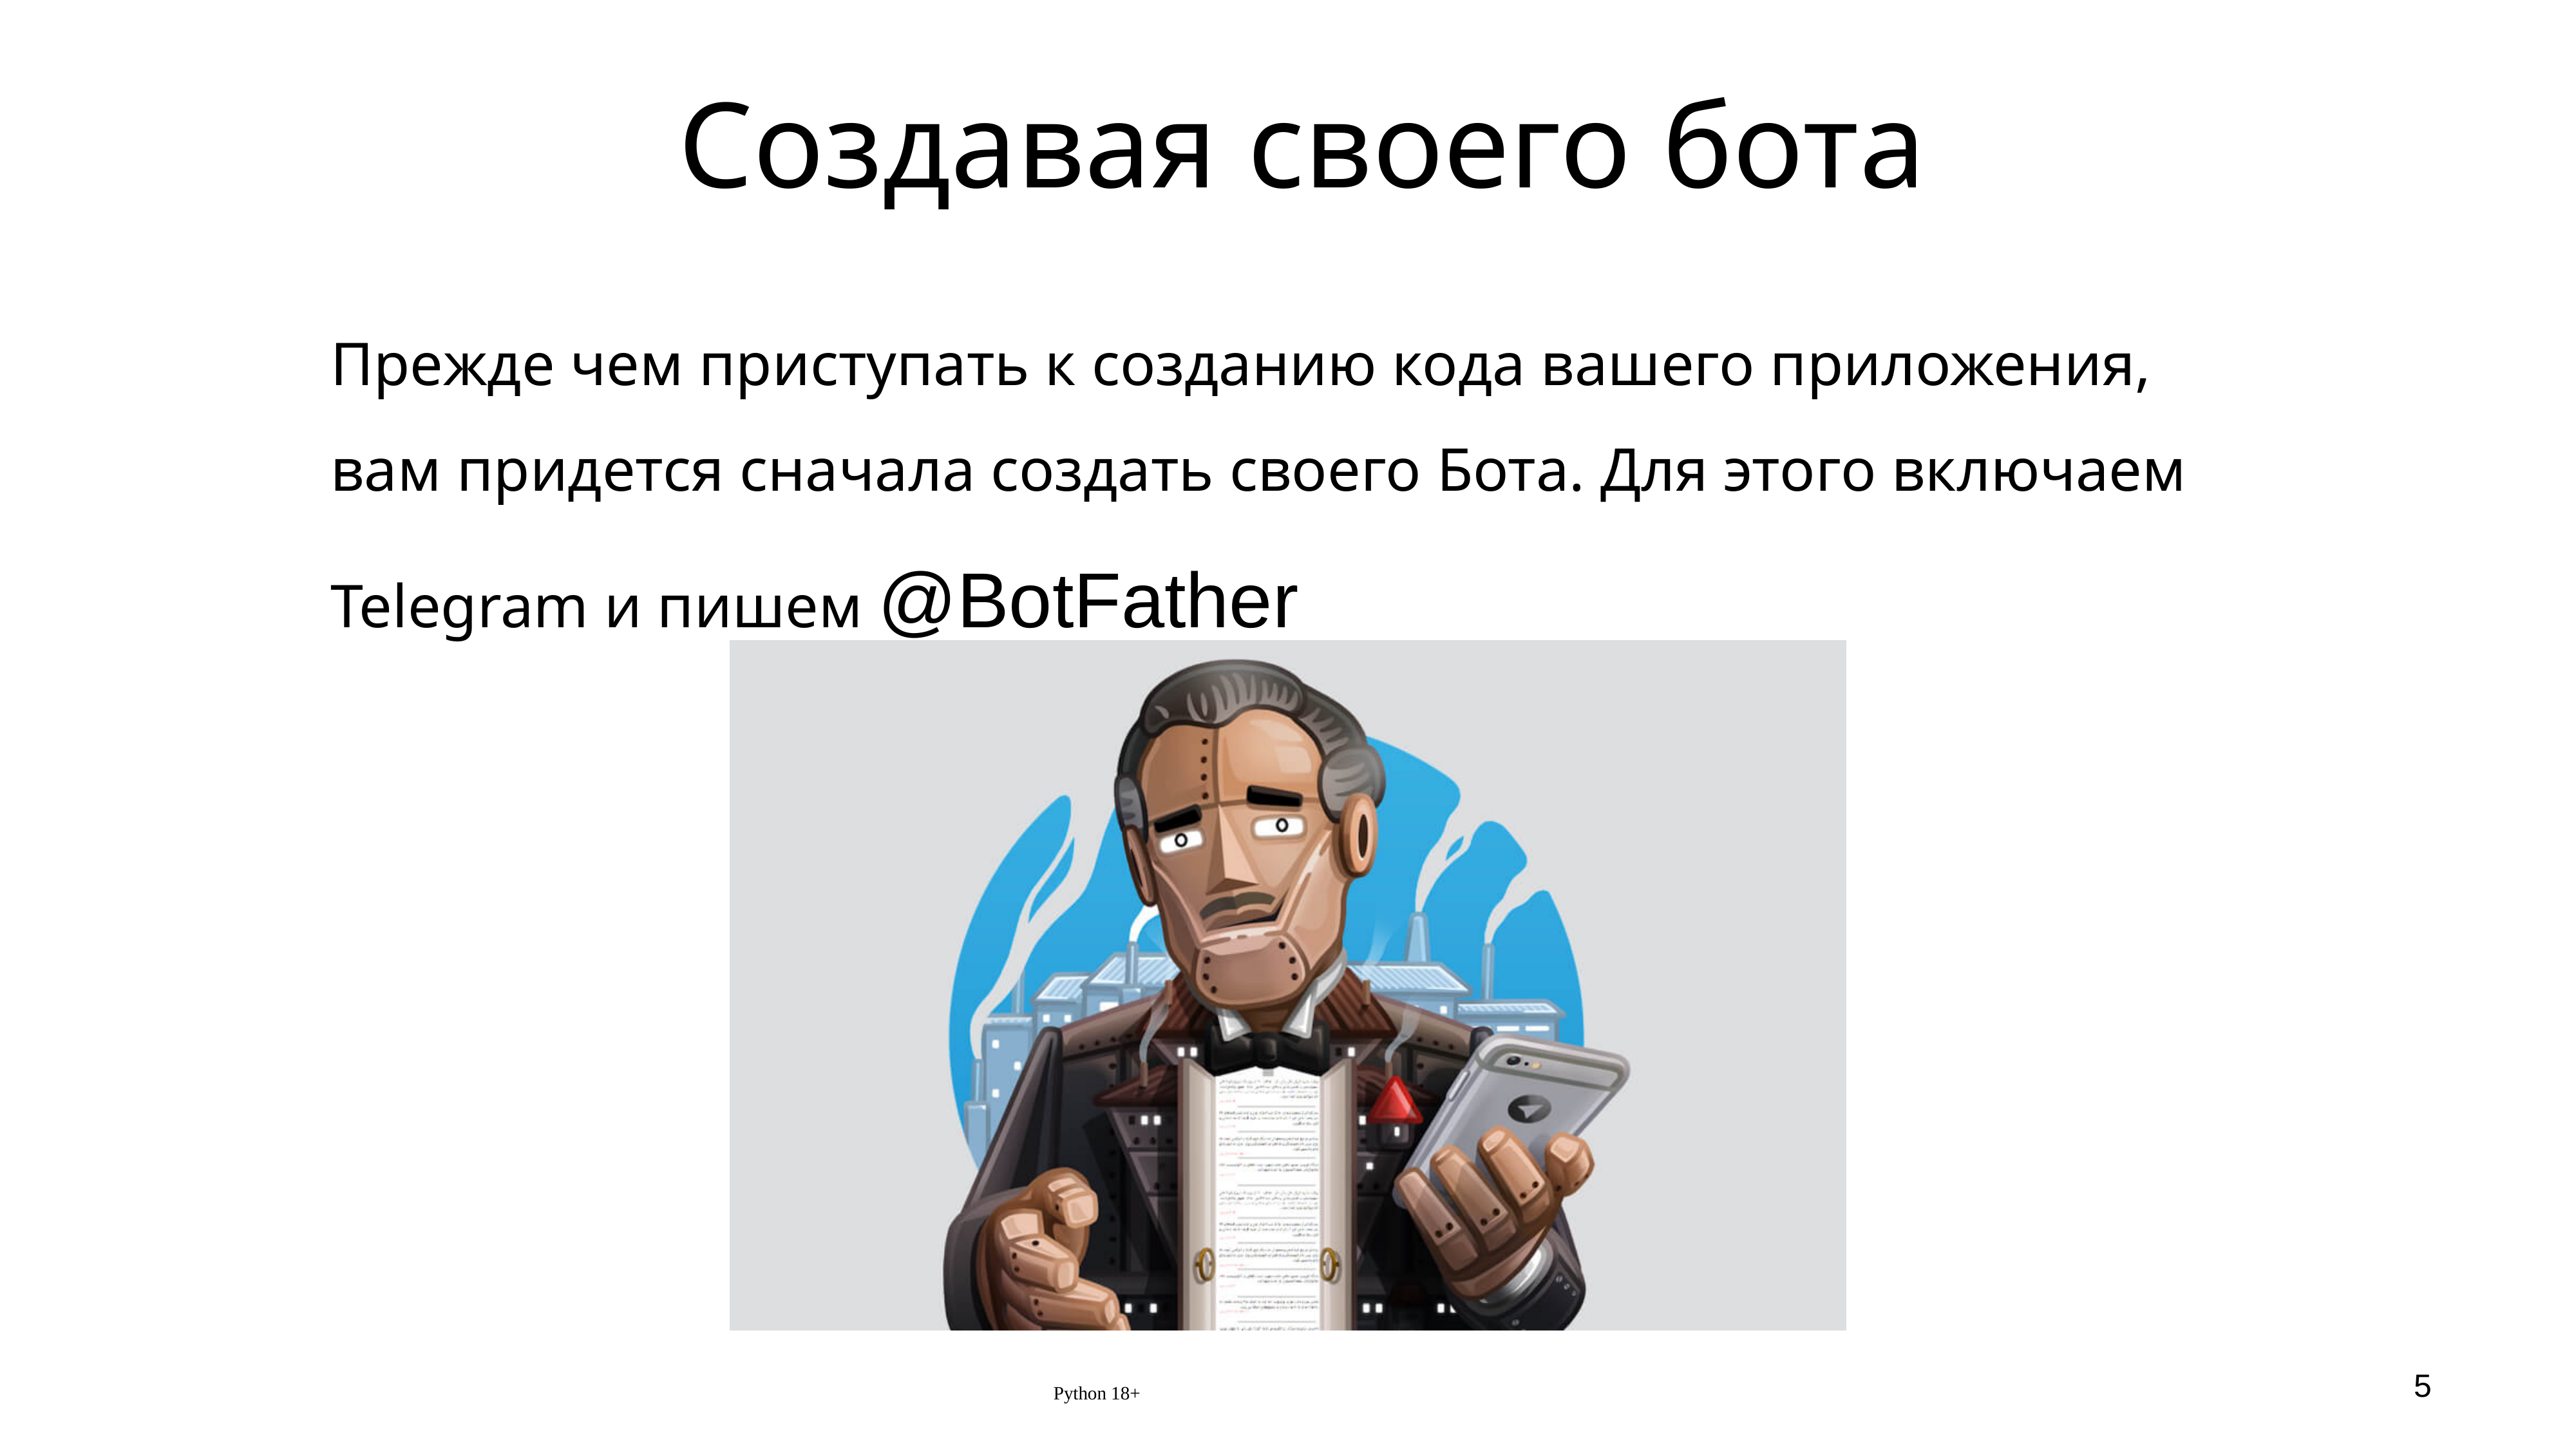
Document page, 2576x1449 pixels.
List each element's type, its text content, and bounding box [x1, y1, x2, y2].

footer Python 18+ [142, 1356, 2052, 1404]
picture [730, 640, 1846, 1331]
slide_number 5 [2240, 1356, 2432, 1404]
list Прежде чем приступать к созданию кода вашего приложения, вам придется сначала создать своего Бота. Для этого включаем Telegram и пишем @BotFather [330, 273, 2240, 1209]
title Создавая своего бота [142, 47, 2432, 280]
